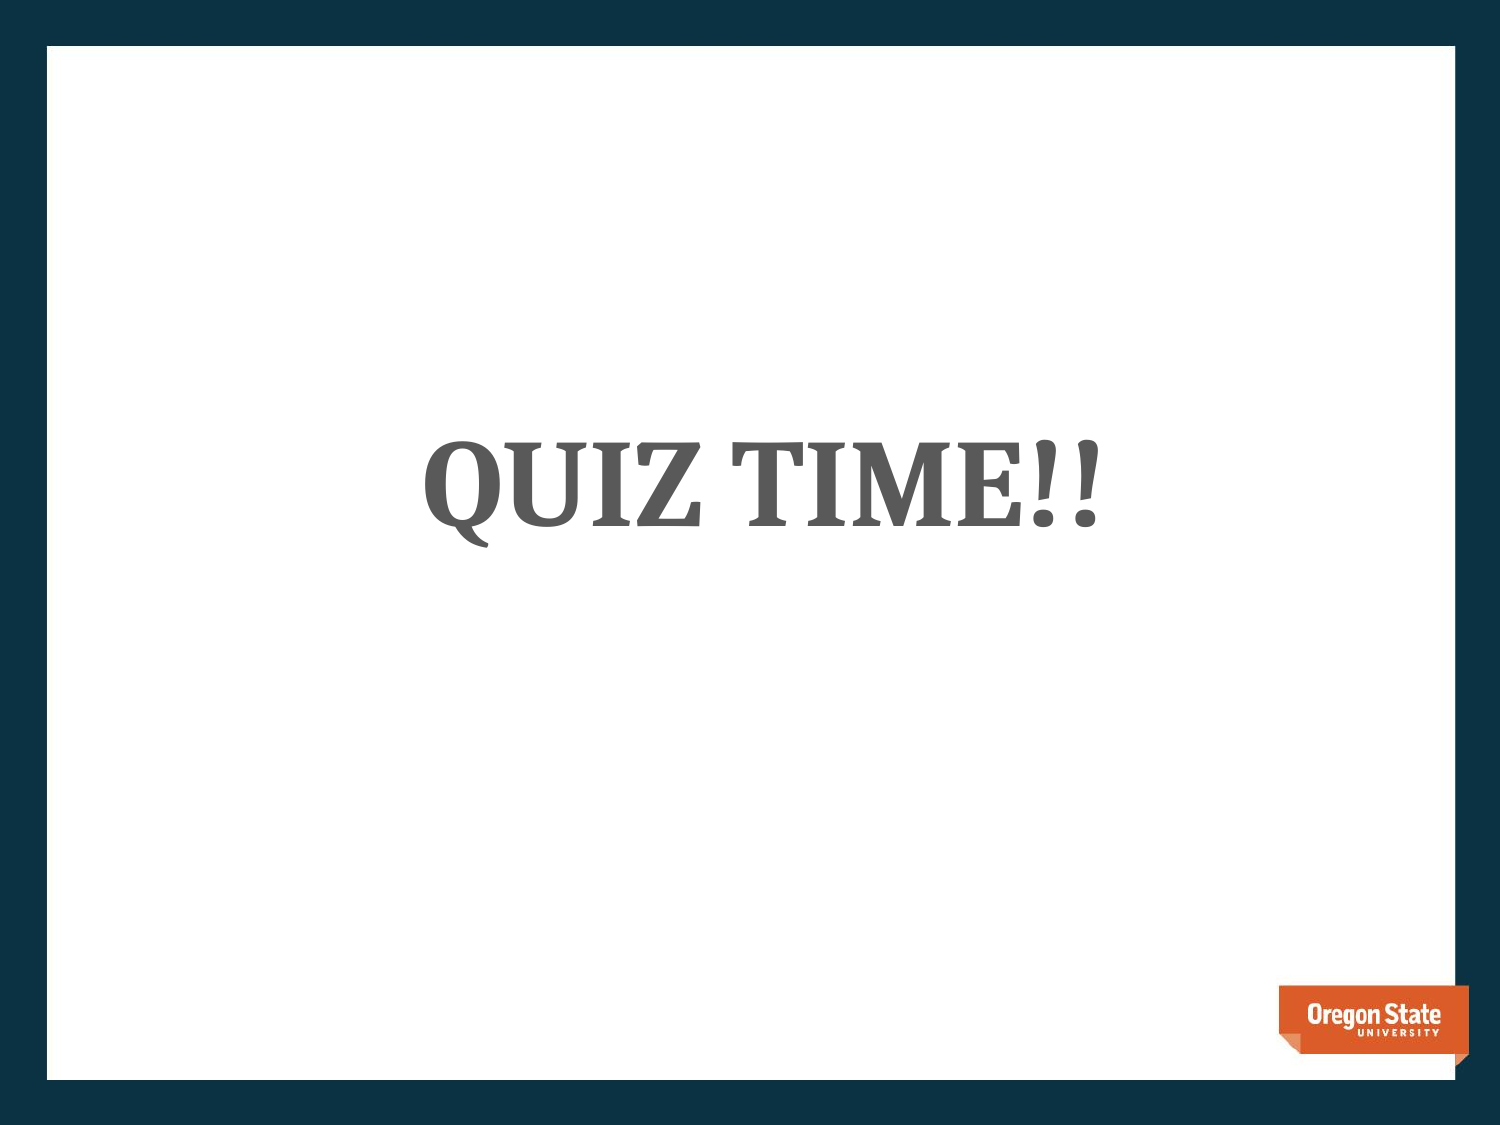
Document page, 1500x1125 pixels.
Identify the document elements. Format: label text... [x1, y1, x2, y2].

title QUIZ TIME!! [407, 394, 1398, 538]
picture [0, 0, 1500, 1125]
